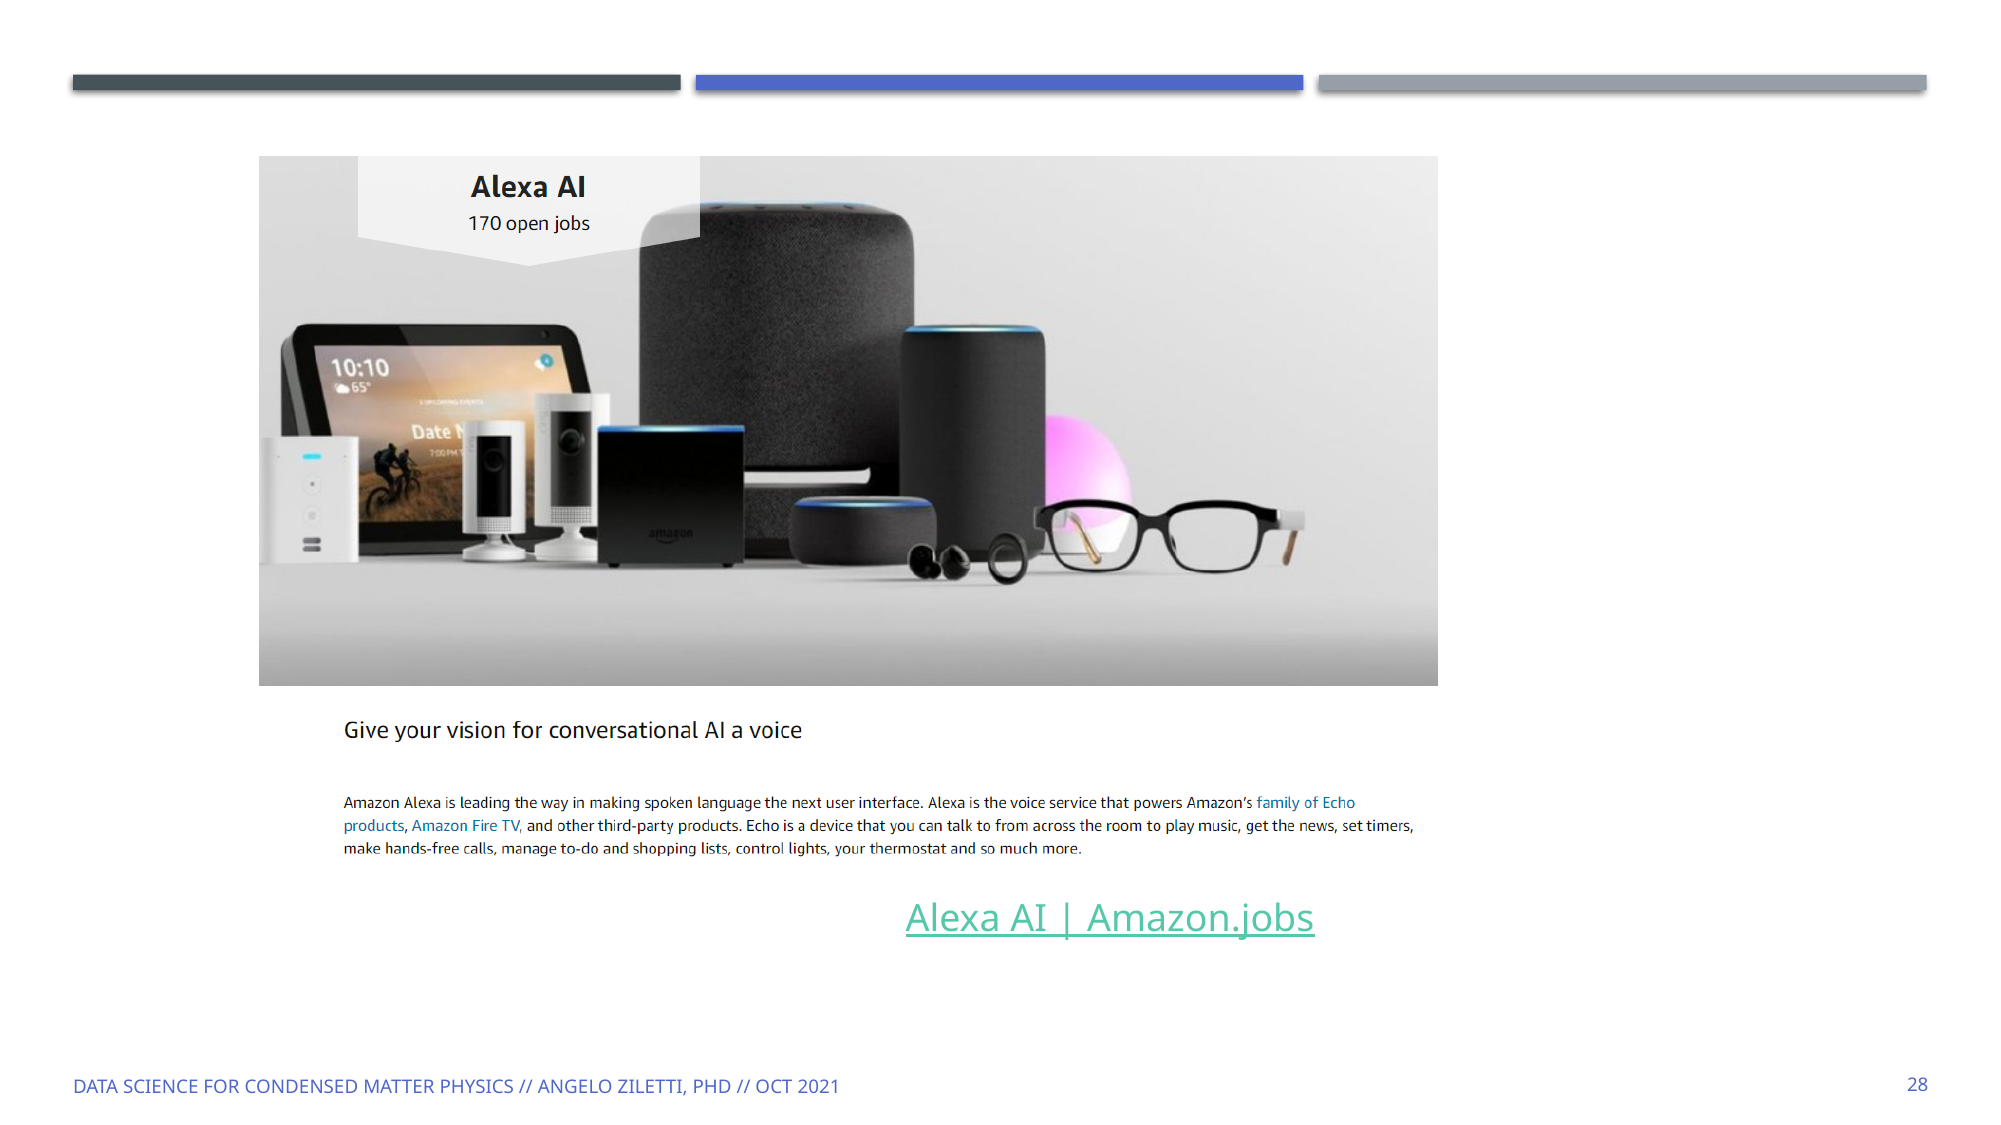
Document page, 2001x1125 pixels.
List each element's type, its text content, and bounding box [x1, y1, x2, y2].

text_box Alexa AI | Amazon.jobs [890, 886, 1376, 952]
picture [258, 155, 1438, 872]
slide_number 28 [1770, 1055, 1944, 1116]
footer Data Science for Condensed Matter Physics // Angelo Ziletti, PhD // Oct 2021 [58, 1055, 1177, 1116]
